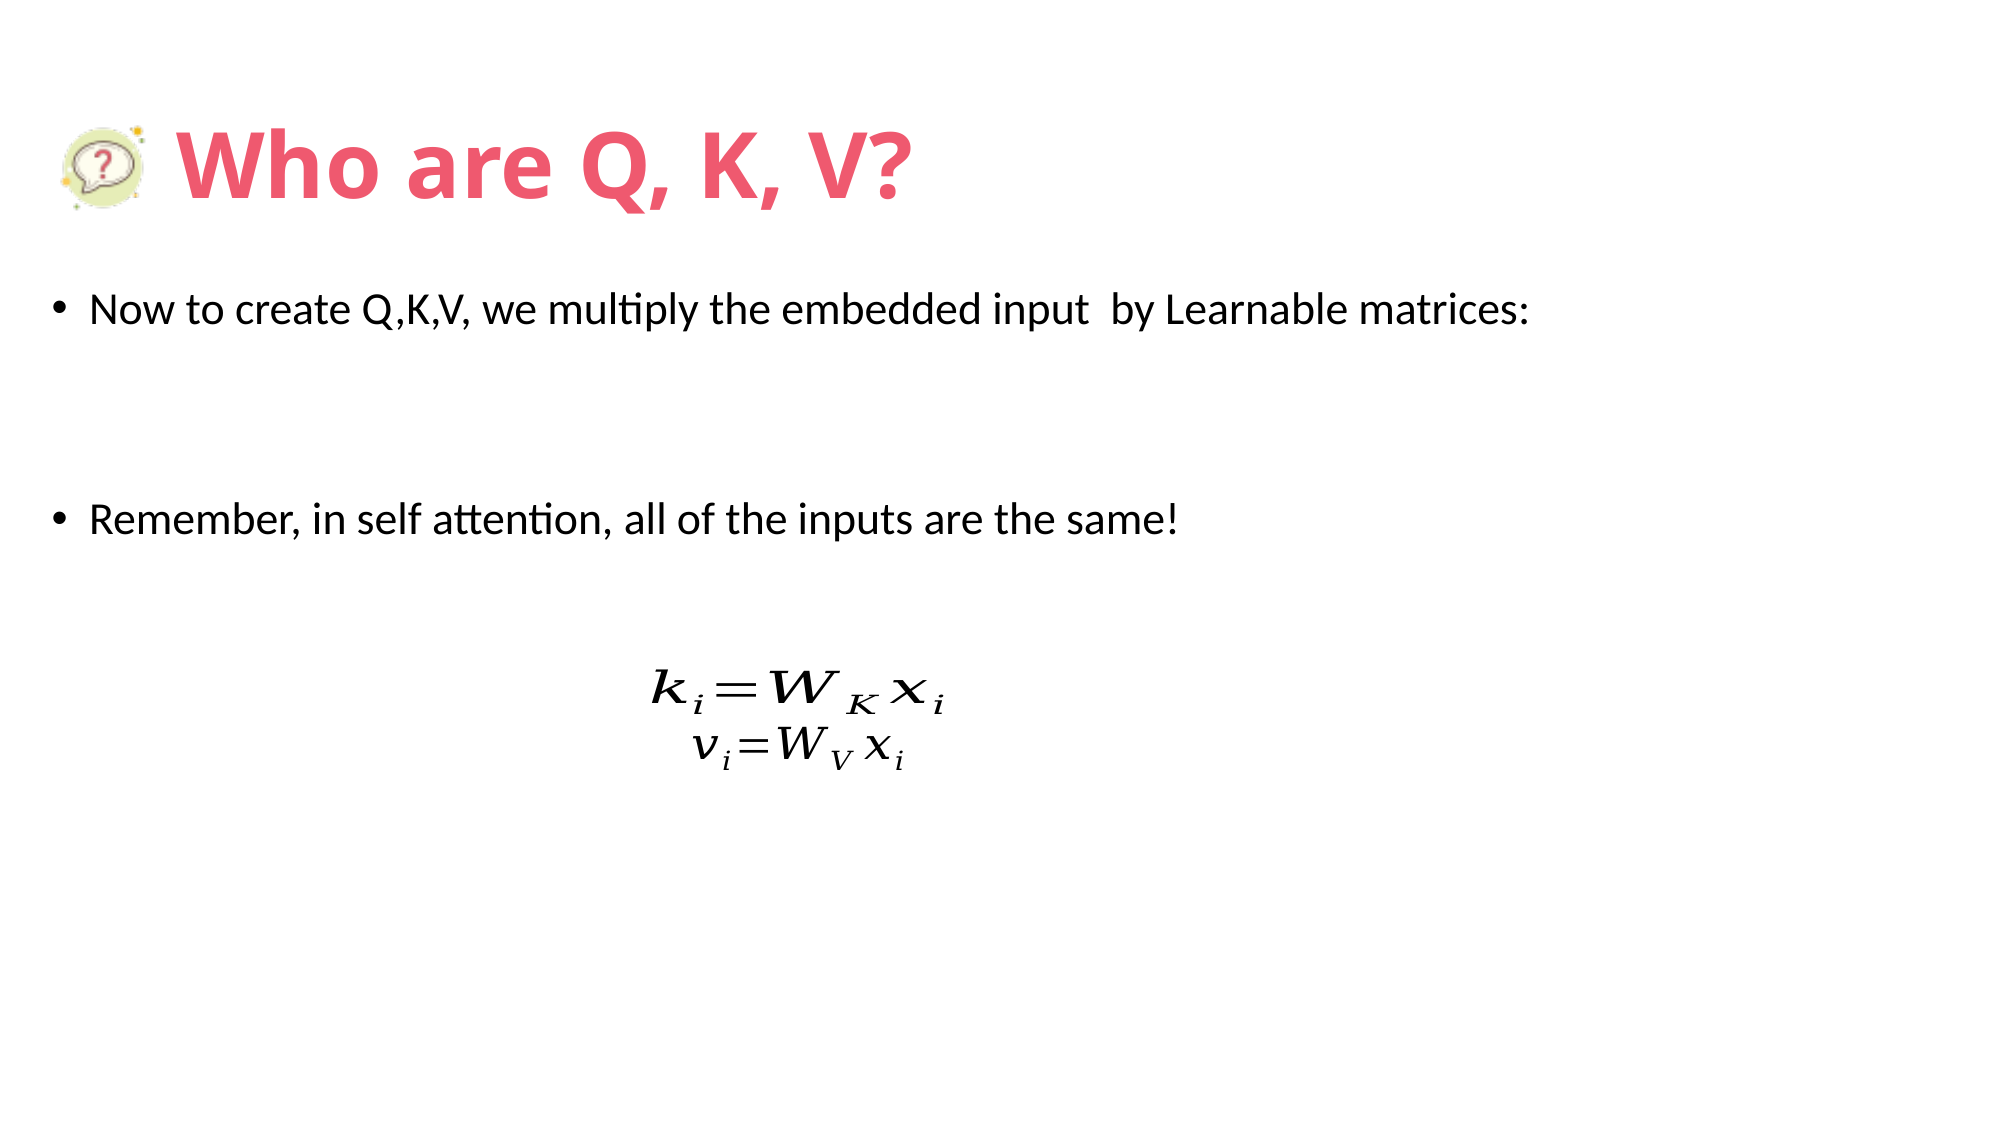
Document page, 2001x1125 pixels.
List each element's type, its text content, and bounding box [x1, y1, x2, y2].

title Who are Q, K, V? [137, 59, 1863, 278]
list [51, 116, 156, 221]
